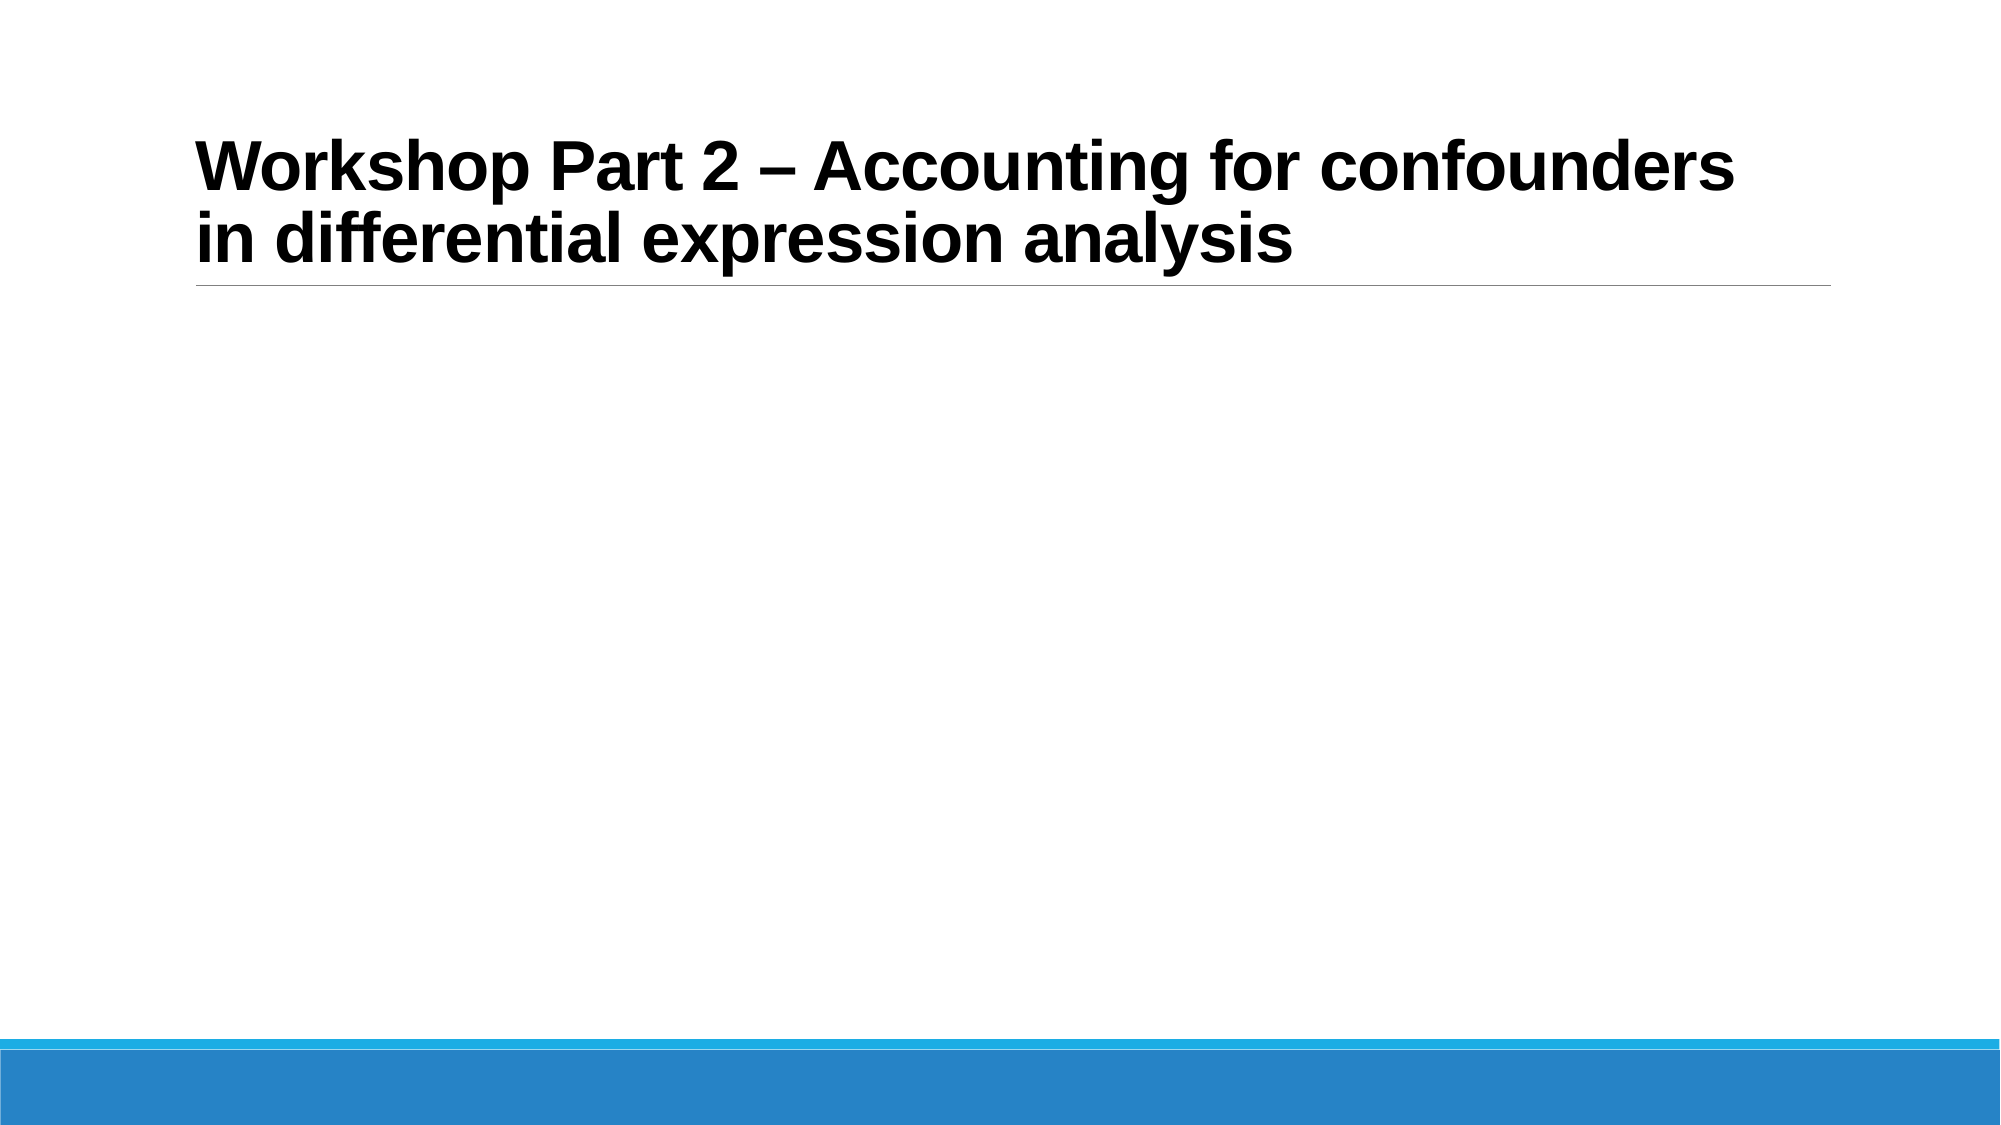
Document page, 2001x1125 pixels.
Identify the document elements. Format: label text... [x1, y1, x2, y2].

title Workshop Part 2 – Accounting for confounders in differential expression analysis [180, 47, 1830, 285]
